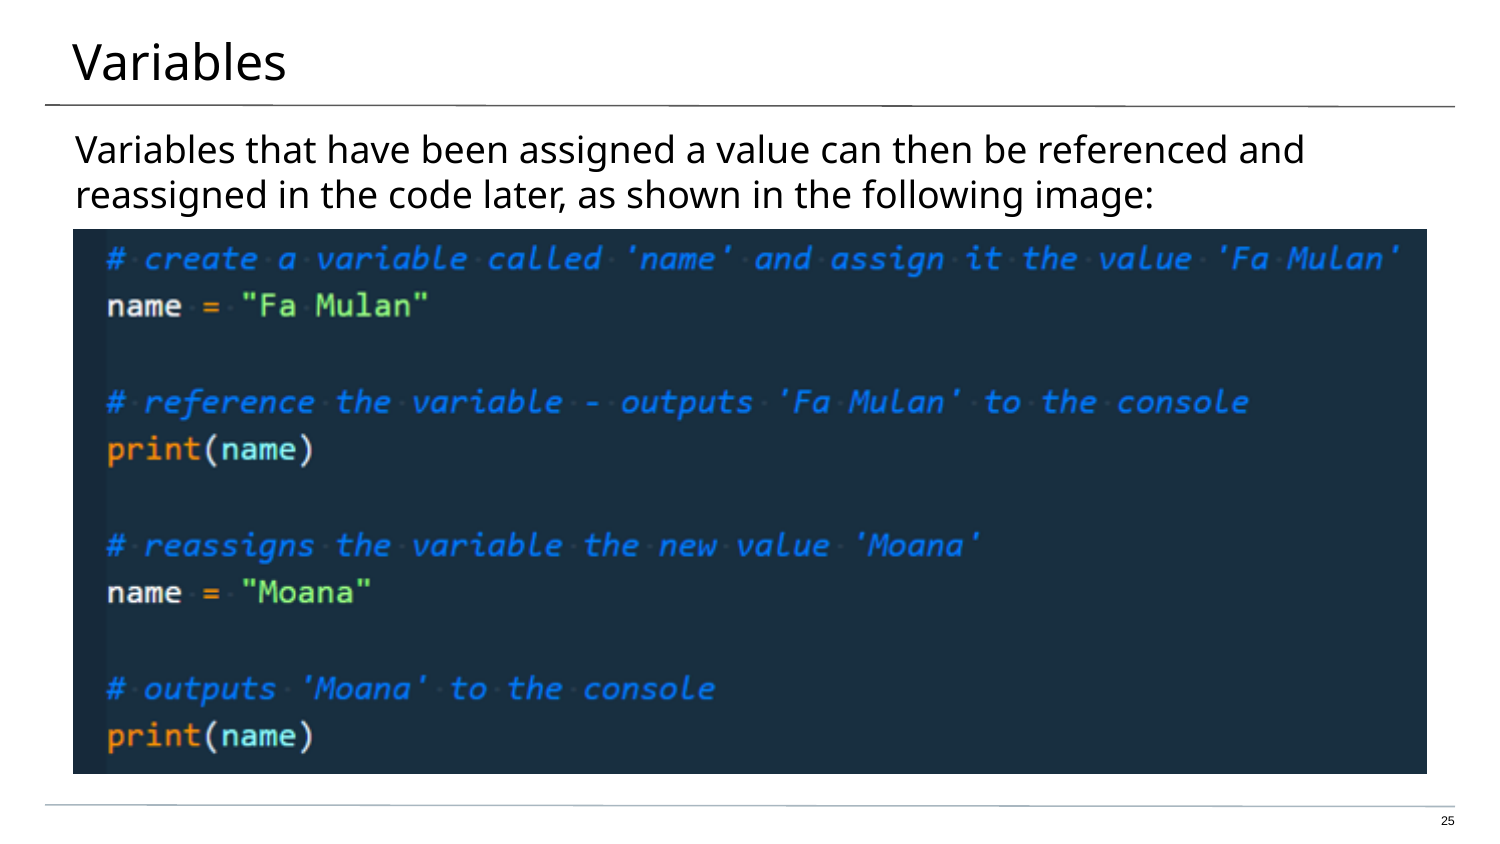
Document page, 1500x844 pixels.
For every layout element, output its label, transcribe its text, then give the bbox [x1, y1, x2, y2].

picture [73, 229, 1427, 774]
slide_number ‹#› [1412, 813, 1455, 831]
title Variables [0, 0, 1500, 88]
subtitle Variables that have been assigned a value can then be referenced and reassigned in the code later, as shown in the following image: [0, 110, 1500, 171]
